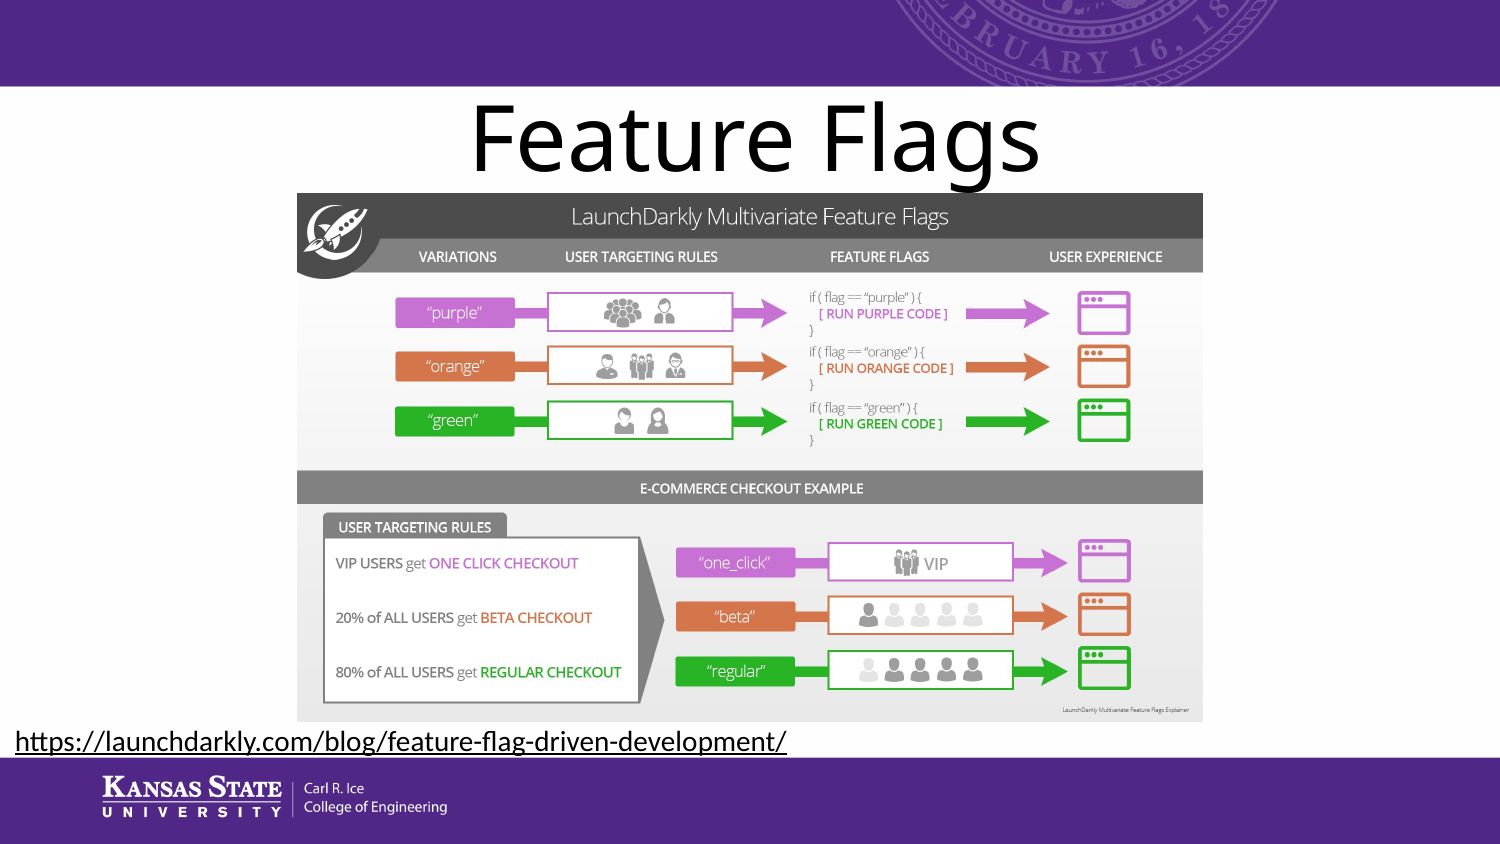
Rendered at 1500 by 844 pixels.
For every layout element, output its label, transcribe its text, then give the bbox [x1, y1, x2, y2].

text_box https://launchdarkly.com/blog/feature-flag-driven-development/ [0, 714, 1004, 765]
picture [0, 0, 1500, 844]
title Feature Flags [86, 95, 1425, 175]
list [296, 193, 1203, 722]
